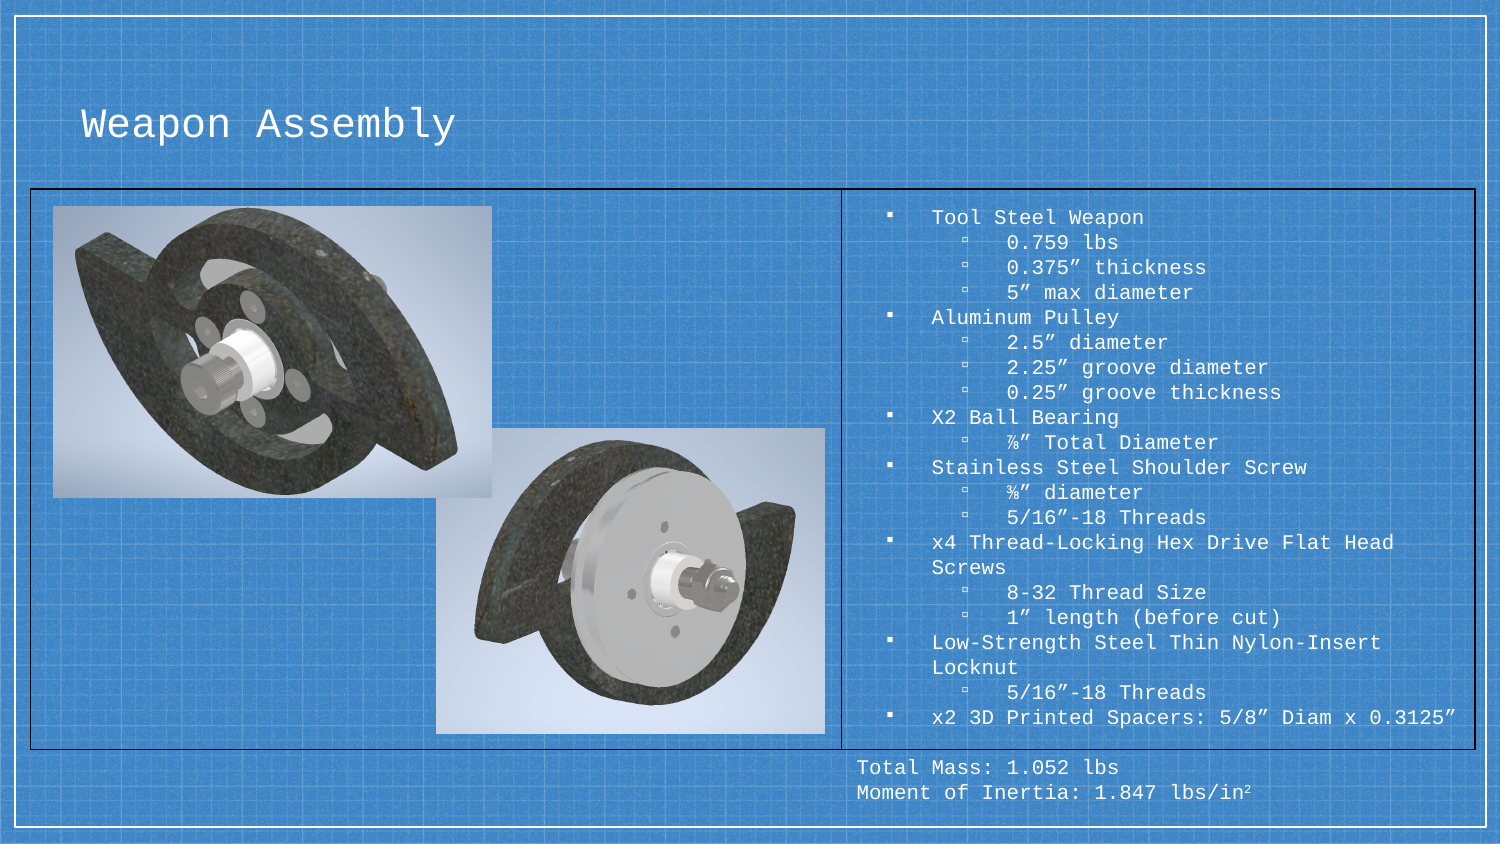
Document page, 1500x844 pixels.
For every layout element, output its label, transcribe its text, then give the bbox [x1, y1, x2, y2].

title Weapon Assembly [66, 81, 1417, 149]
list Tool Steel Weapon 0.759 lbs 0.375” thickness 5” max diameter Aluminum Pulley 2.5” diameter 2.25” groove diameter 0.25” groove thickness X2 Ball Bearing ⅞” Total Diameter Stainless Steel Shoulder Screw ⅜” diameter 5/16”-18 Threads x4 Thread-Locking Hex Drive Flat Head Screws 8-32 Thread Size 1” length (before cut) Low-Strength Steel Thin Nylon-Insert Locknut 5/16”-18 Threads x2 3D Printed Spacers: 5/8” Diam x 0.3125” Total Mass: 1.052 lbs Moment of Inertia: 1.847 lbs/in2 [841, 189, 1476, 750]
list [30, 189, 841, 750]
picture [0, 0, 1500, 844]
